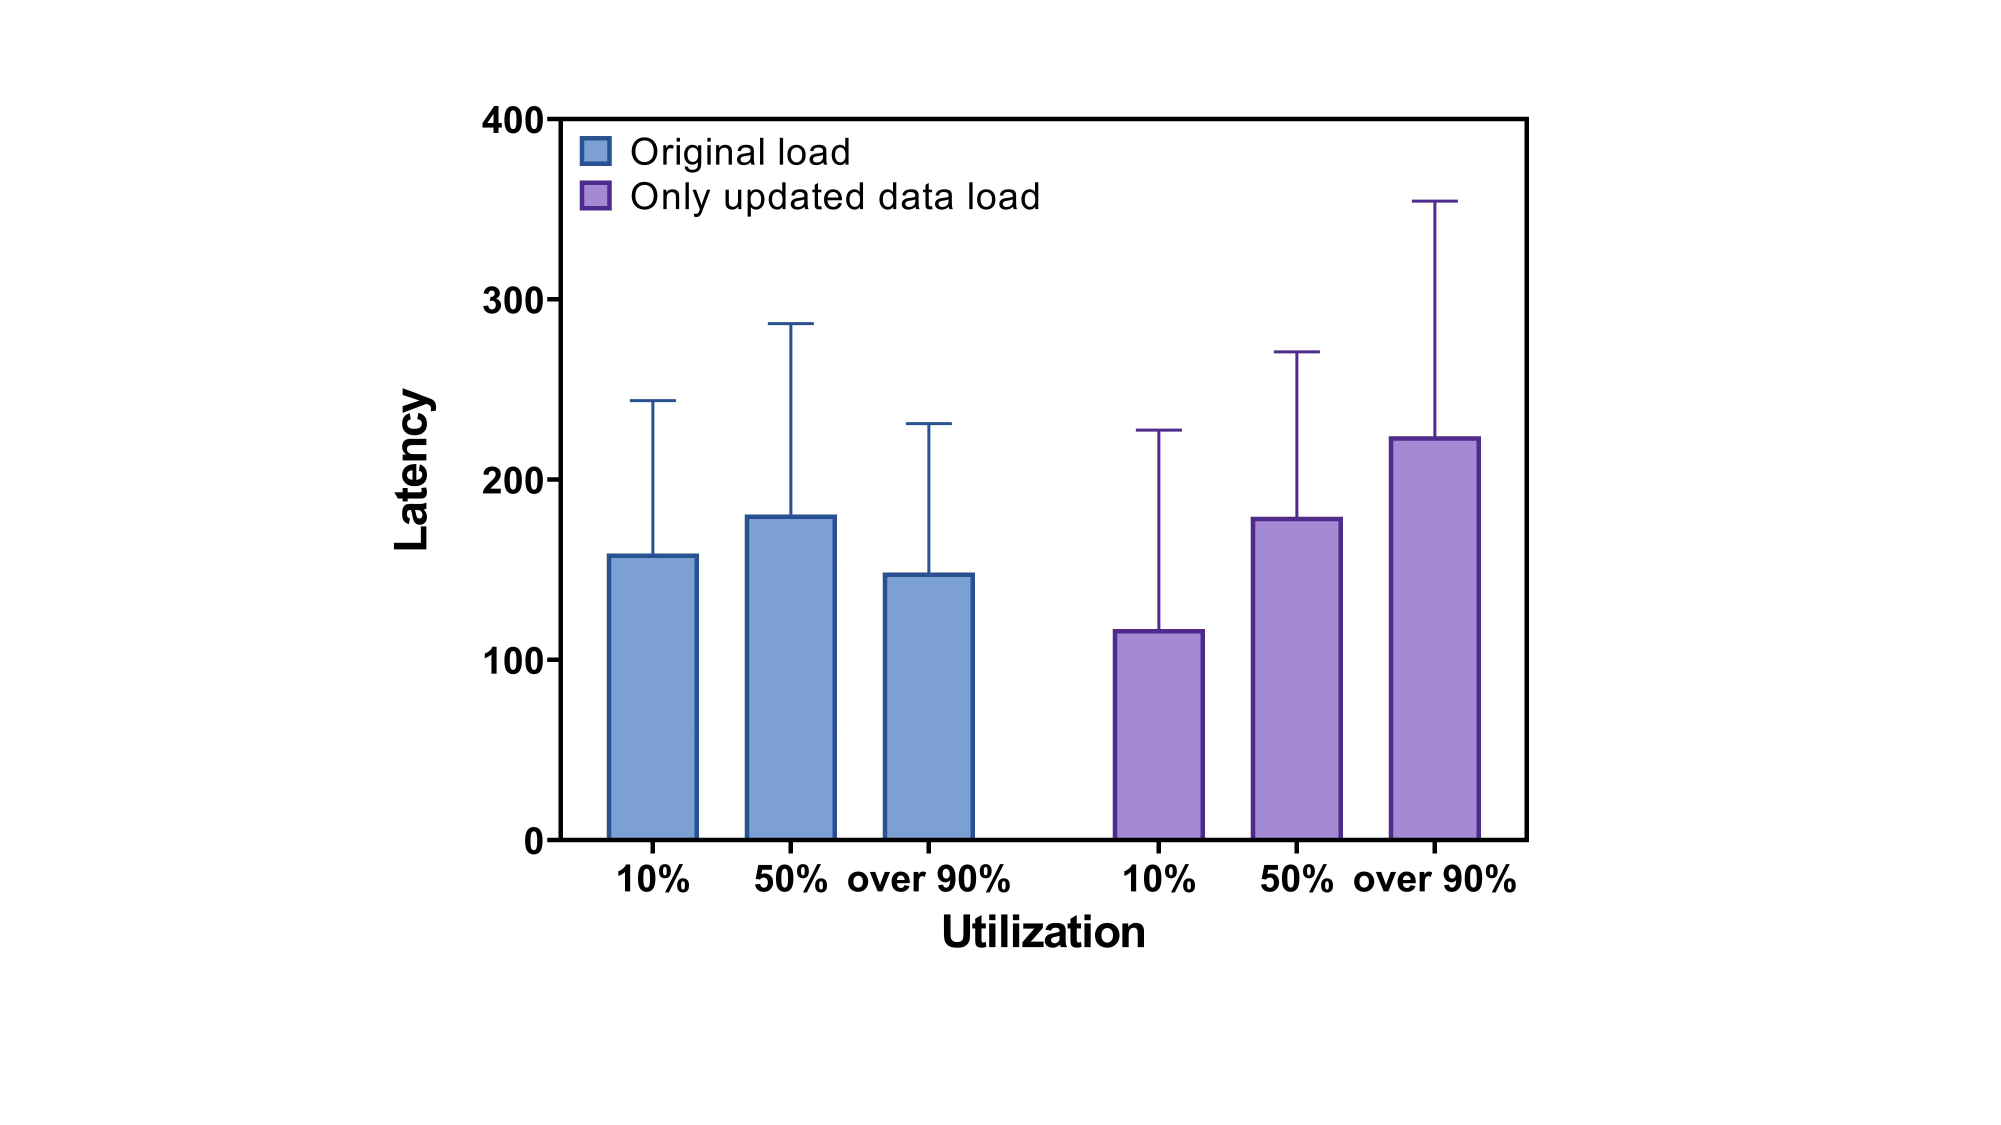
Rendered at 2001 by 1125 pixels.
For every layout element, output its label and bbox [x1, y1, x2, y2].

picture [364, 59, 1636, 1066]
